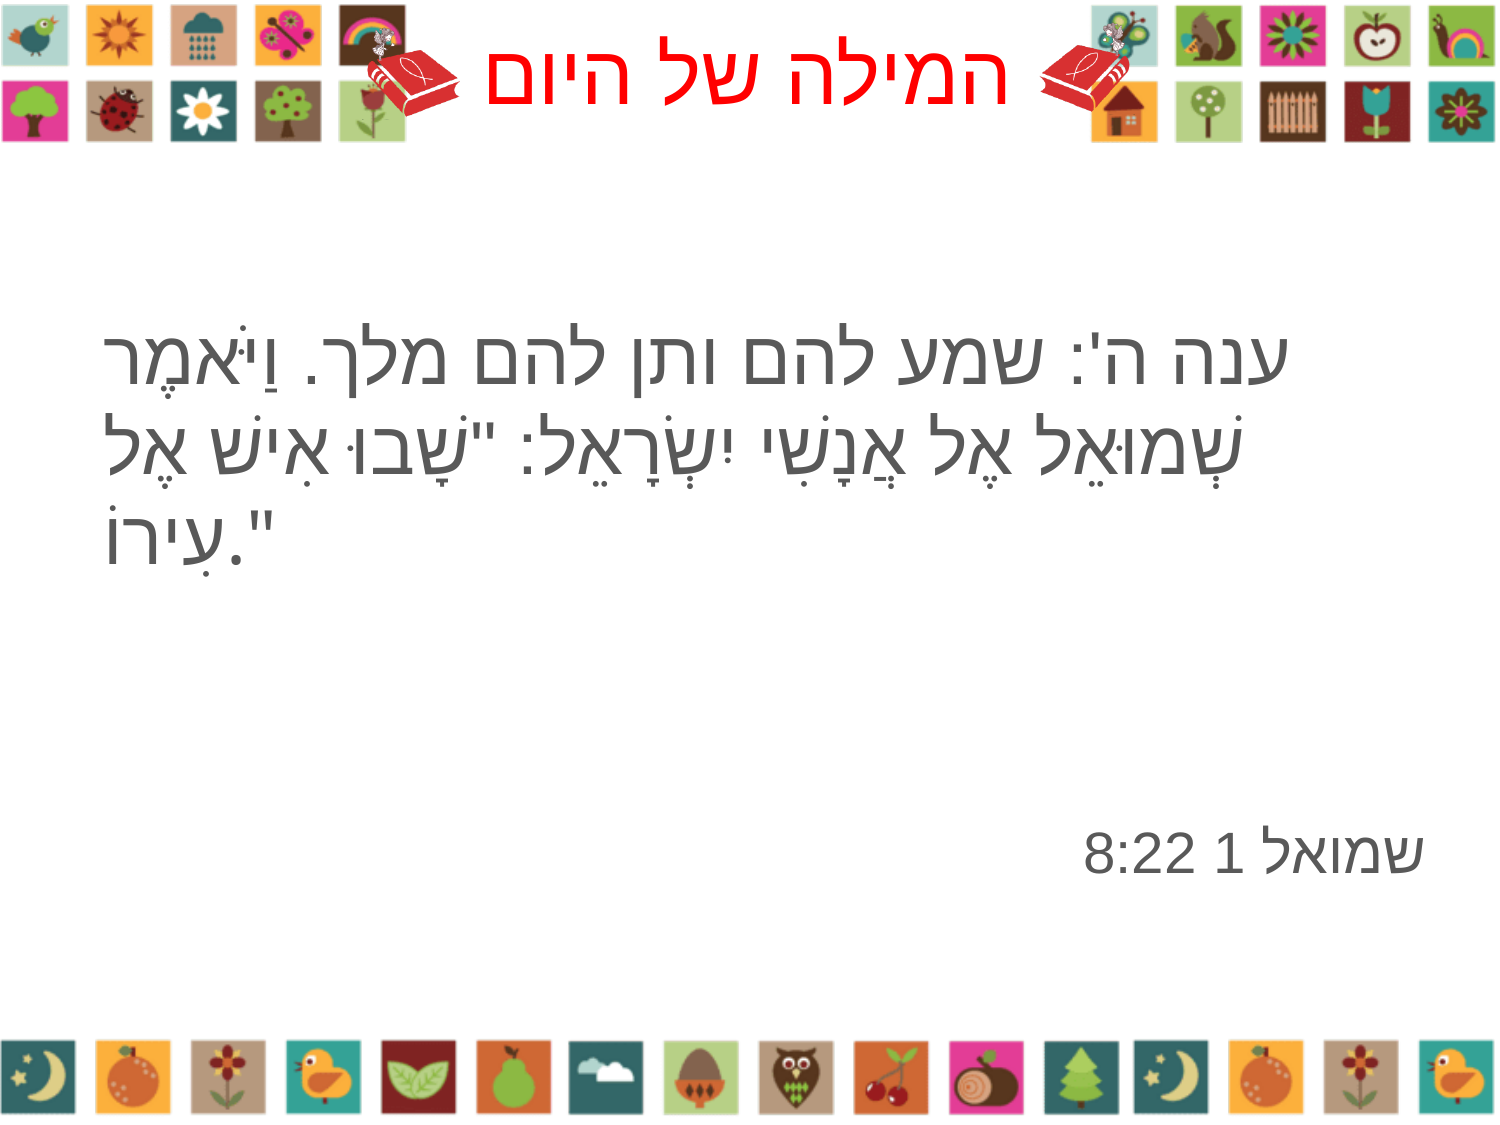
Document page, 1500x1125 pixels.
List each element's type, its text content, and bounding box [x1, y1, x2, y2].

picture [0, 3, 492, 150]
picture [1008, 3, 1500, 150]
text_box המילה של היום [425, 13, 1078, 129]
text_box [0, 1028, 1500, 1118]
text_box שמואל 1 8:22 [808, 807, 1441, 893]
text_box ענה ה': שמע להם ותן להם מלך. וַיֹּאמֶר שְׁמוּאֵל אֶל אֲנָשִׁי יִשְׂרָאֵל: "שָׁבוּ אִישׁ אֶל עִירוֹ." [88, 302, 1436, 588]
